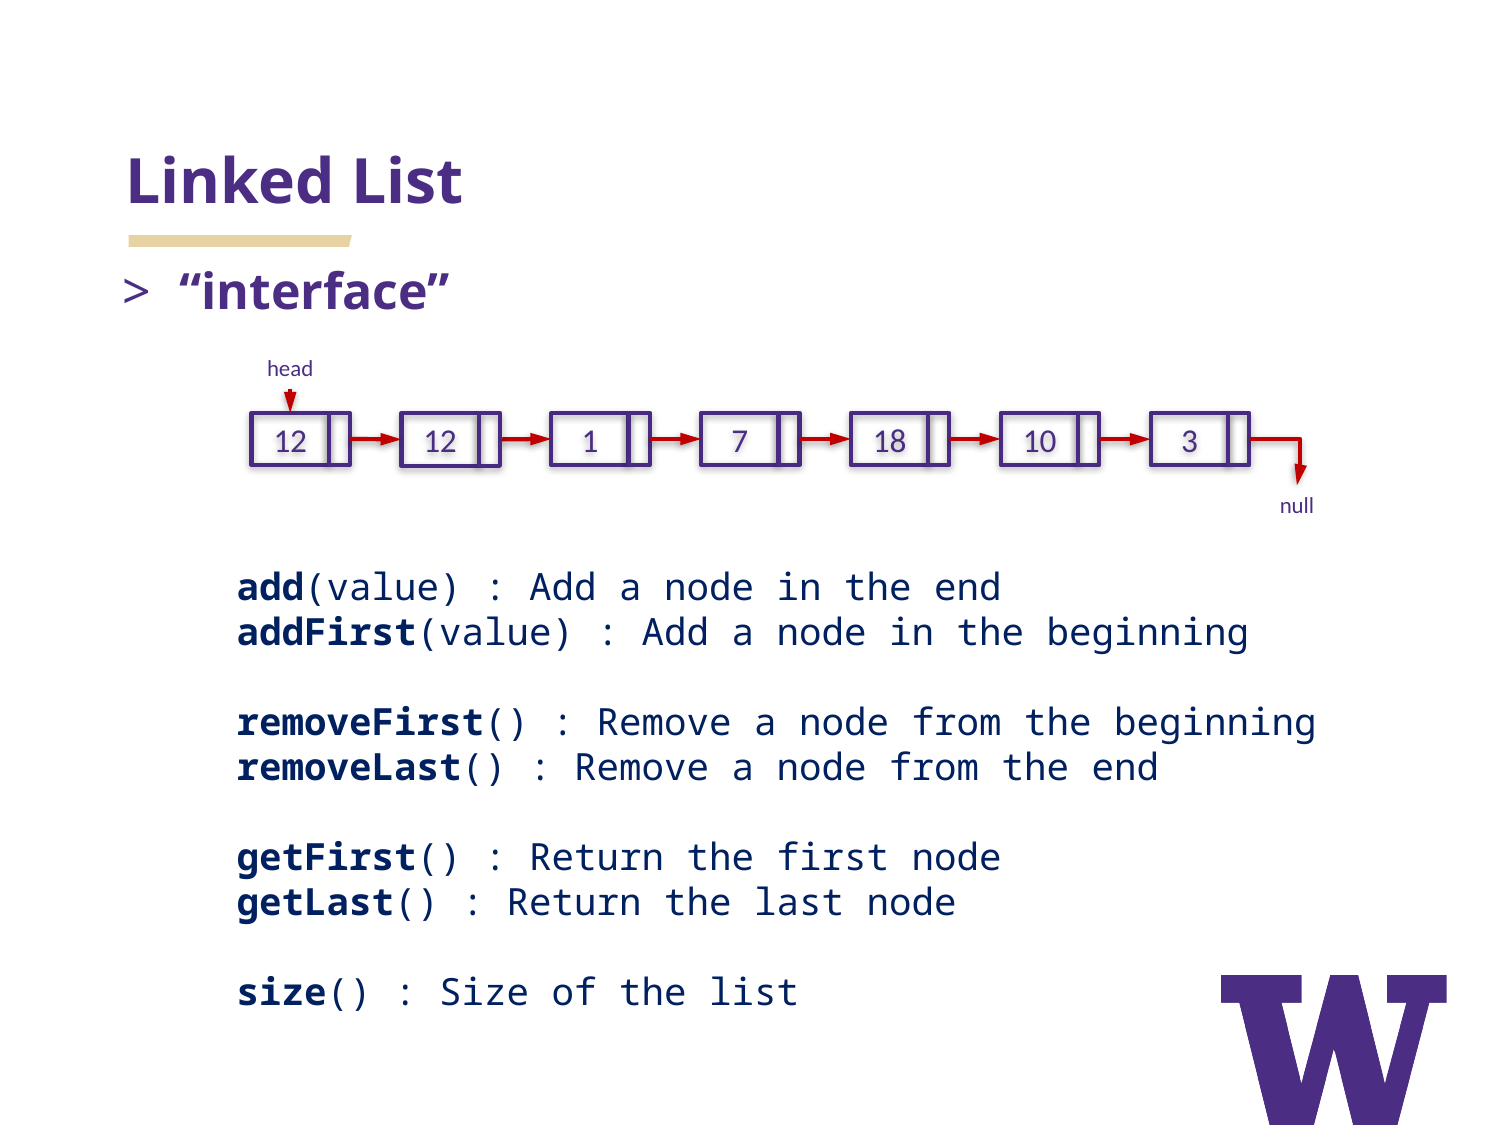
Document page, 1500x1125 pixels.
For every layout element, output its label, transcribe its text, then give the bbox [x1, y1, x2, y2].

picture [128, 235, 352, 247]
list “interface” [108, 252, 1453, 912]
text_box add(value) : Add a node in the end addFirst(value) : Add a node in the beginning removeFirst() : Remove a node from the beginning removeLast() : Remove a node from the end getFirst() : Return the first node getLast() : Return the last node size() : Size of the list [221, 555, 1486, 1066]
picture [1221, 1066, 1447, 1125]
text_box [240, 346, 1347, 527]
title Linked List [110, 60, 1453, 224]
